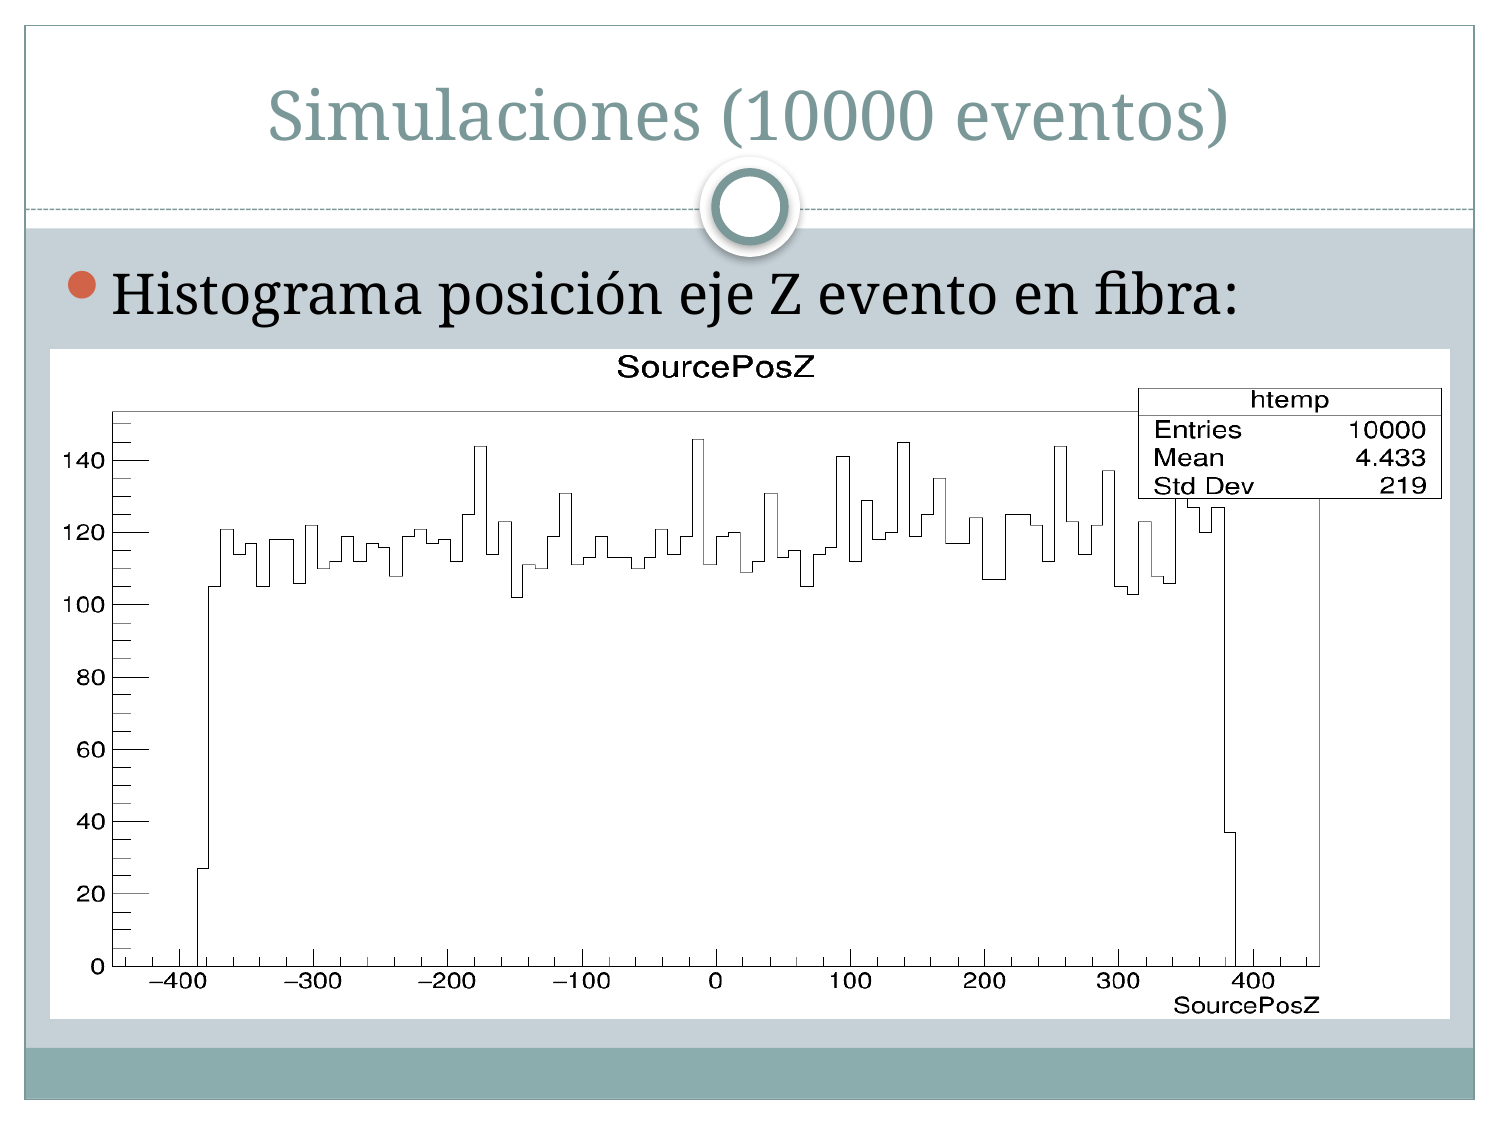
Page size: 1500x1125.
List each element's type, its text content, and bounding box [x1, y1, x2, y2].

list Histograma posición eje Z evento en fibra: [49, 250, 1445, 347]
title Simulaciones (10000 eventos) [49, 37, 1450, 162]
picture [49, 349, 1450, 1019]
